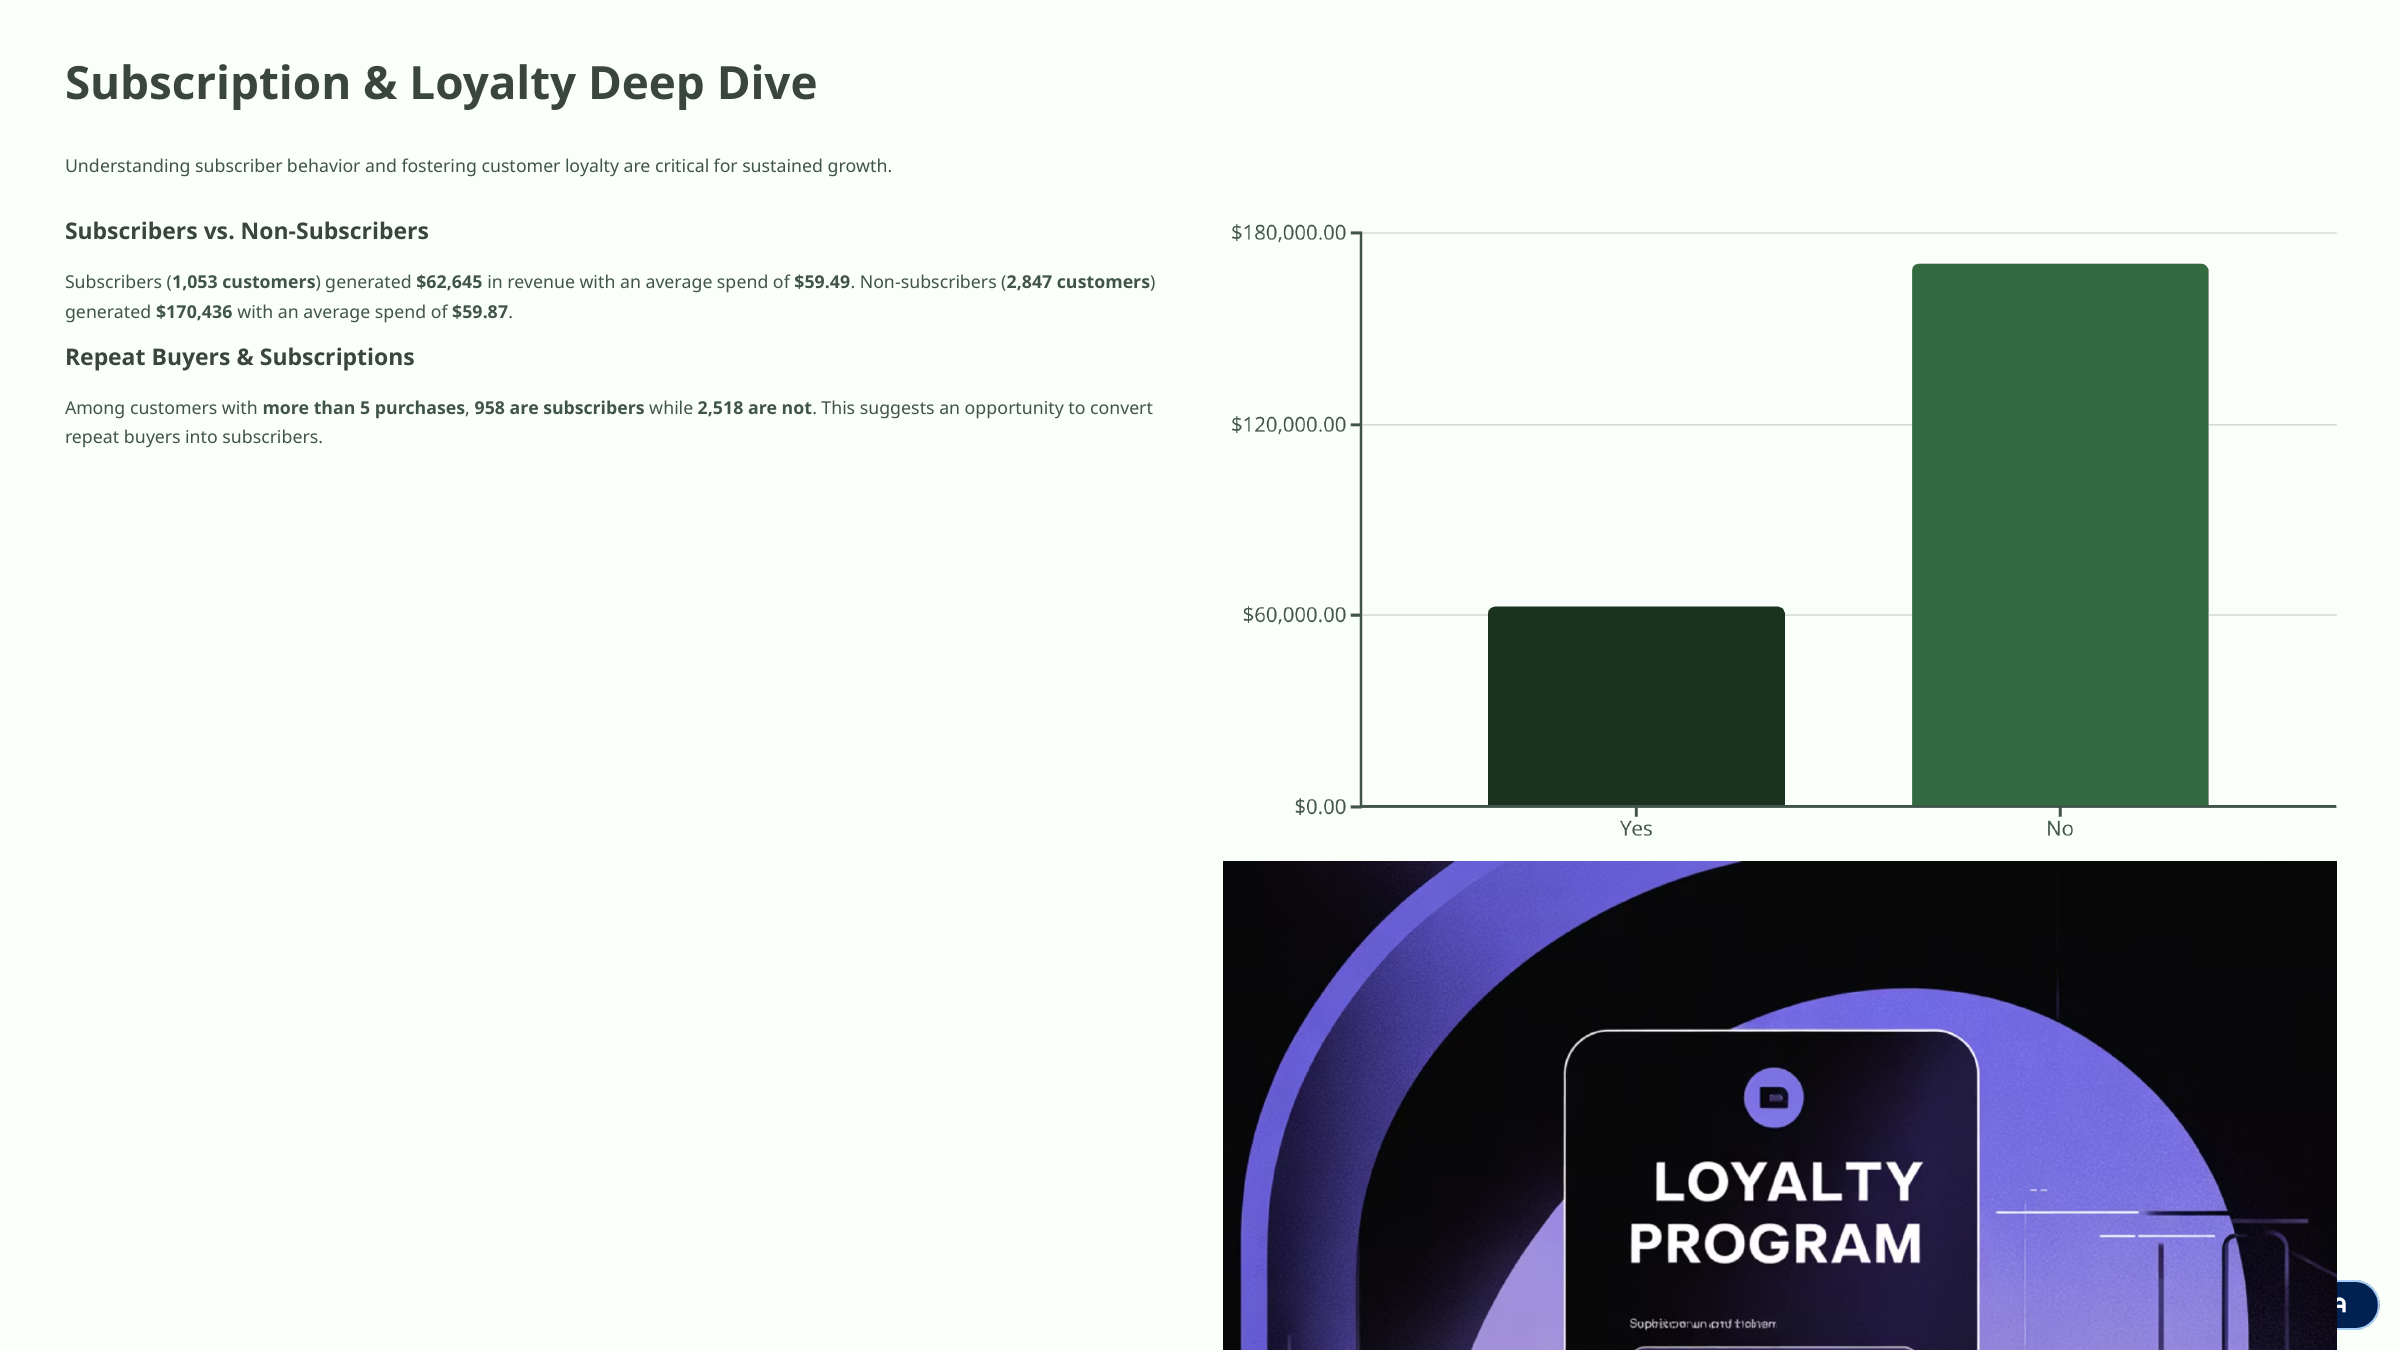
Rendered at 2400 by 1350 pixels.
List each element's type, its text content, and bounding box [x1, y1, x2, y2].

text_box Subscribers (1,053 customers) generated $62,645 in revenue with an average spend of $59.49. Non-subscribers (2,847 customers) generated $170,436 with an average spend of $59.87. [65, 263, 1178, 323]
picture [1223, 861, 2389, 1350]
text_box Subscribers vs. Non-Subscribers [65, 215, 448, 245]
picture [1223, 218, 2337, 841]
text_box Subscription & Loyalty Deep Dive [65, 51, 850, 110]
text_box Among customers with more than 5 purchases, 958 are subscribers while 2,518 are not. This suggests an opportunity to convert repeat buyers into subscribers. [65, 389, 1178, 449]
text_box Repeat Buyers & Subscriptions [65, 341, 430, 371]
text_box Understanding subscriber behavior and fostering customer loyalty are critical for sustained growth. [65, 146, 2335, 177]
